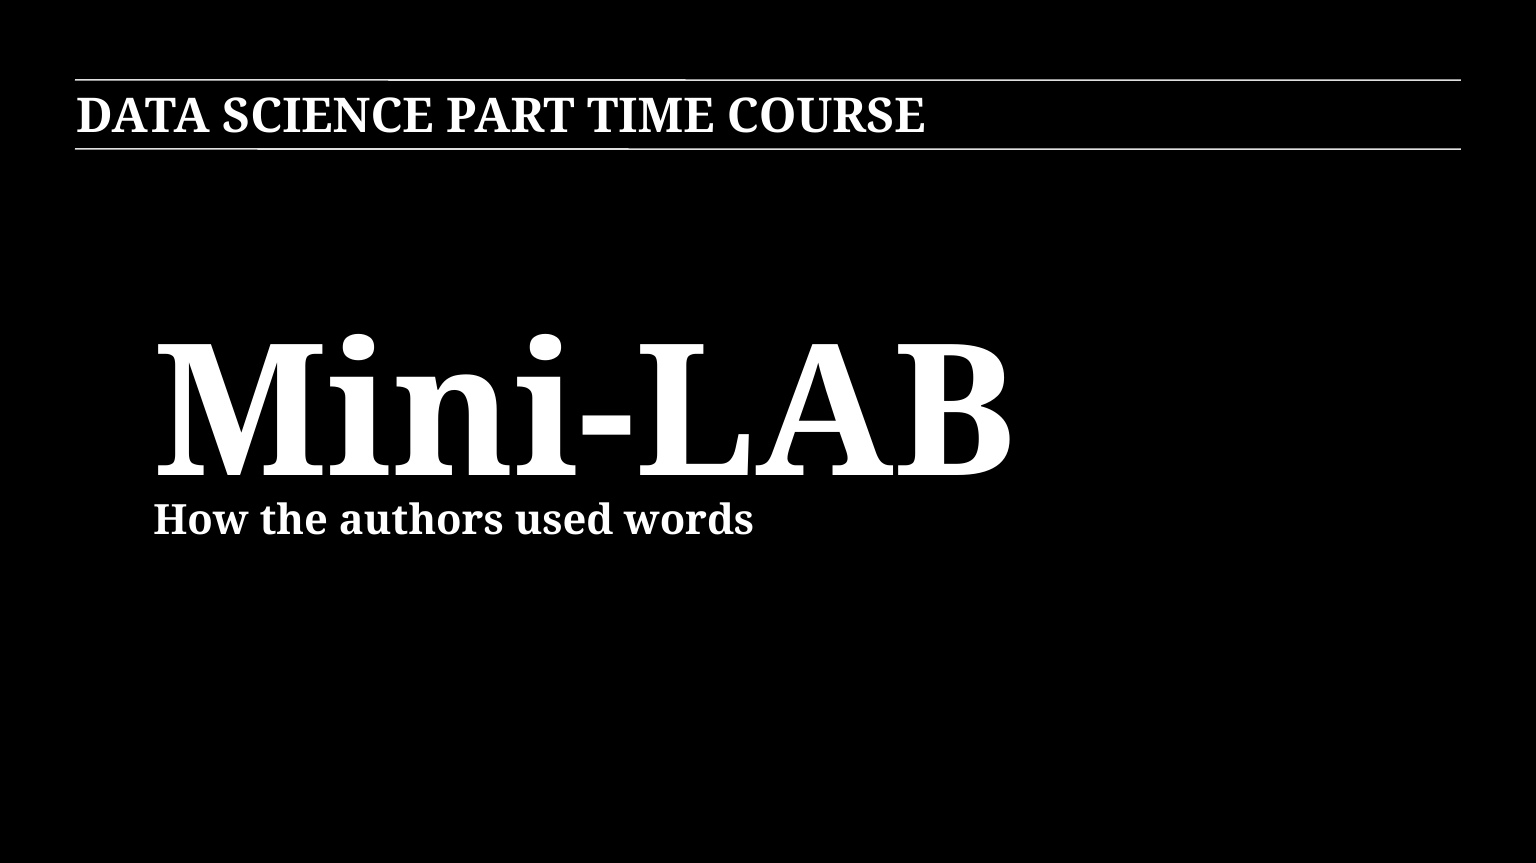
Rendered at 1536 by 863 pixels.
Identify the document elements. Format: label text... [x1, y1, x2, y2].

title Mini-LAB How the authors used words [141, 177, 1476, 717]
list DATA SCIENCE PART TIME COURSE [60, 80, 1112, 184]
